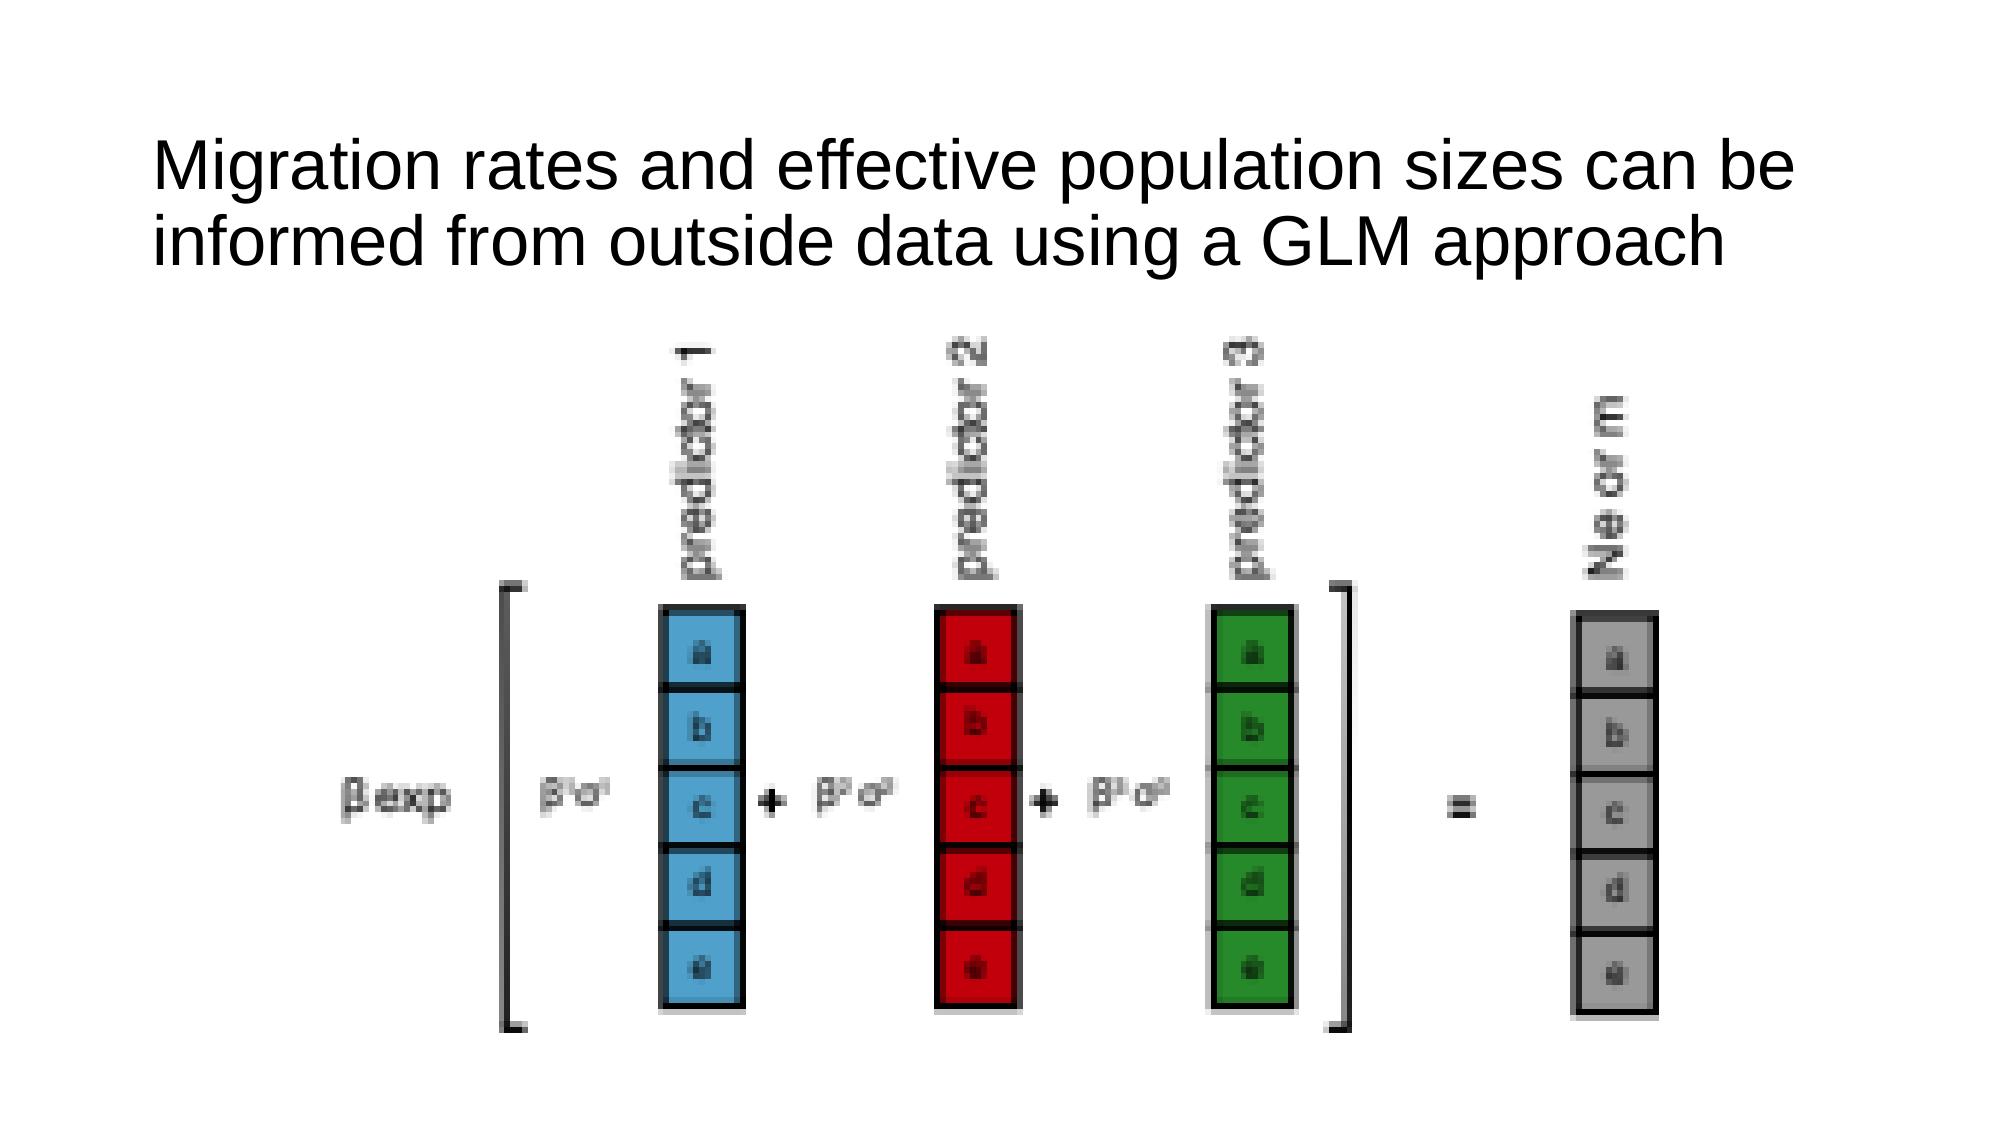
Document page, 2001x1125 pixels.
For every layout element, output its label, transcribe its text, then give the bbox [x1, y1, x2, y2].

title Migration rates and effective population sizes can be informed from outside data using a GLM approach [137, 95, 1863, 314]
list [340, 313, 1660, 1039]
